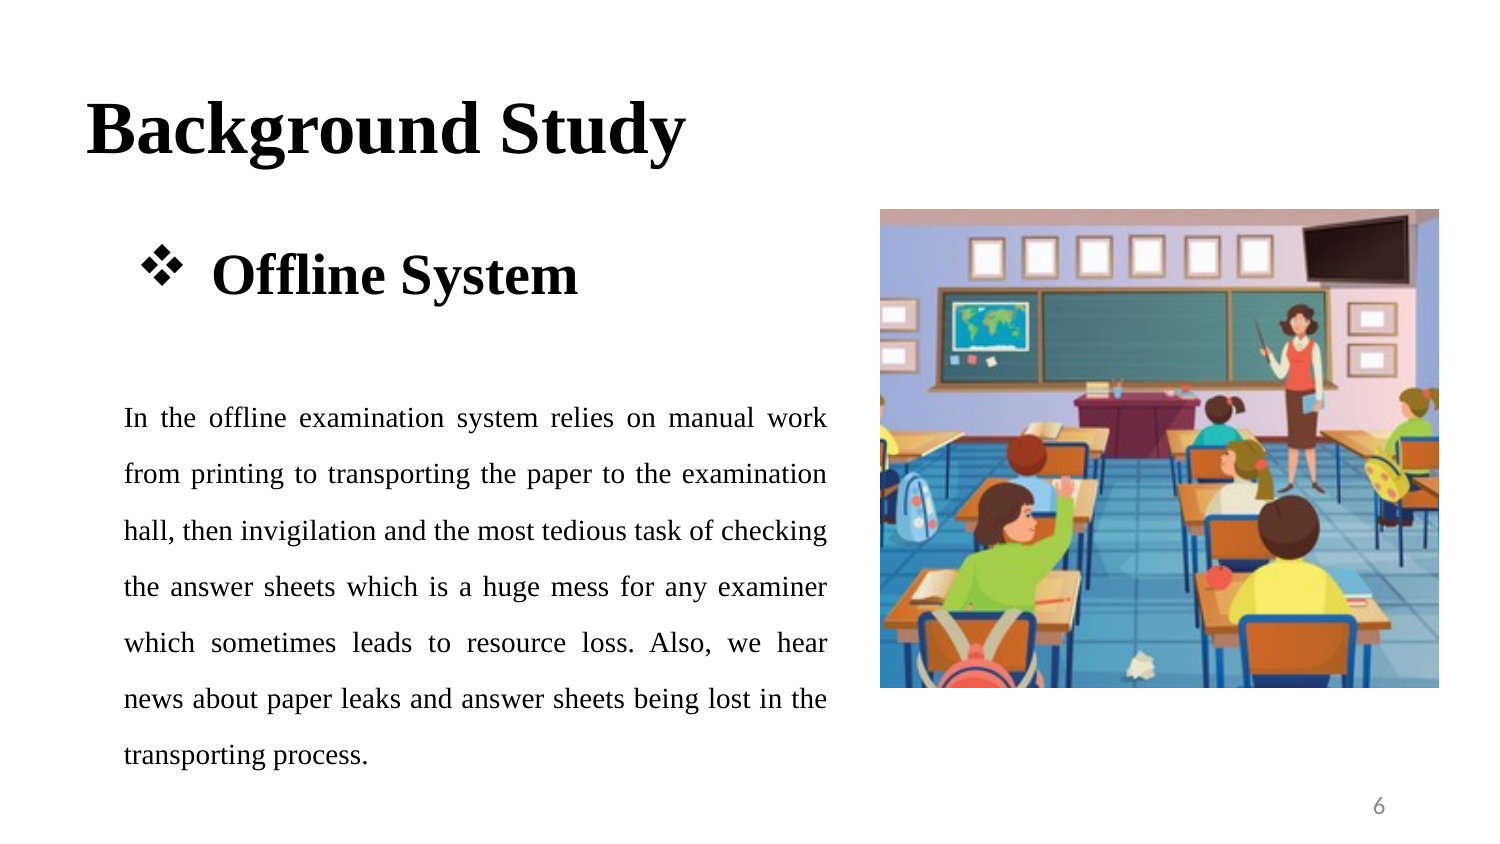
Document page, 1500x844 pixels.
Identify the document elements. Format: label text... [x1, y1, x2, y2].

title Background Study [75, 47, 725, 211]
list In the offline examination system relies on manual work from printing to transporting the paper to the examination hall, then invigilation and the most tedious task of checking the answer sheets which is a huge mess for any examiner which sometimes leads to resource loss. Also, we hear news about paper leaks and answer sheets being lost in the transporting process. [112, 371, 840, 795]
picture [880, 209, 1440, 688]
slide_number 6 [1059, 782, 1397, 827]
text_box Offline System [124, 209, 638, 343]
